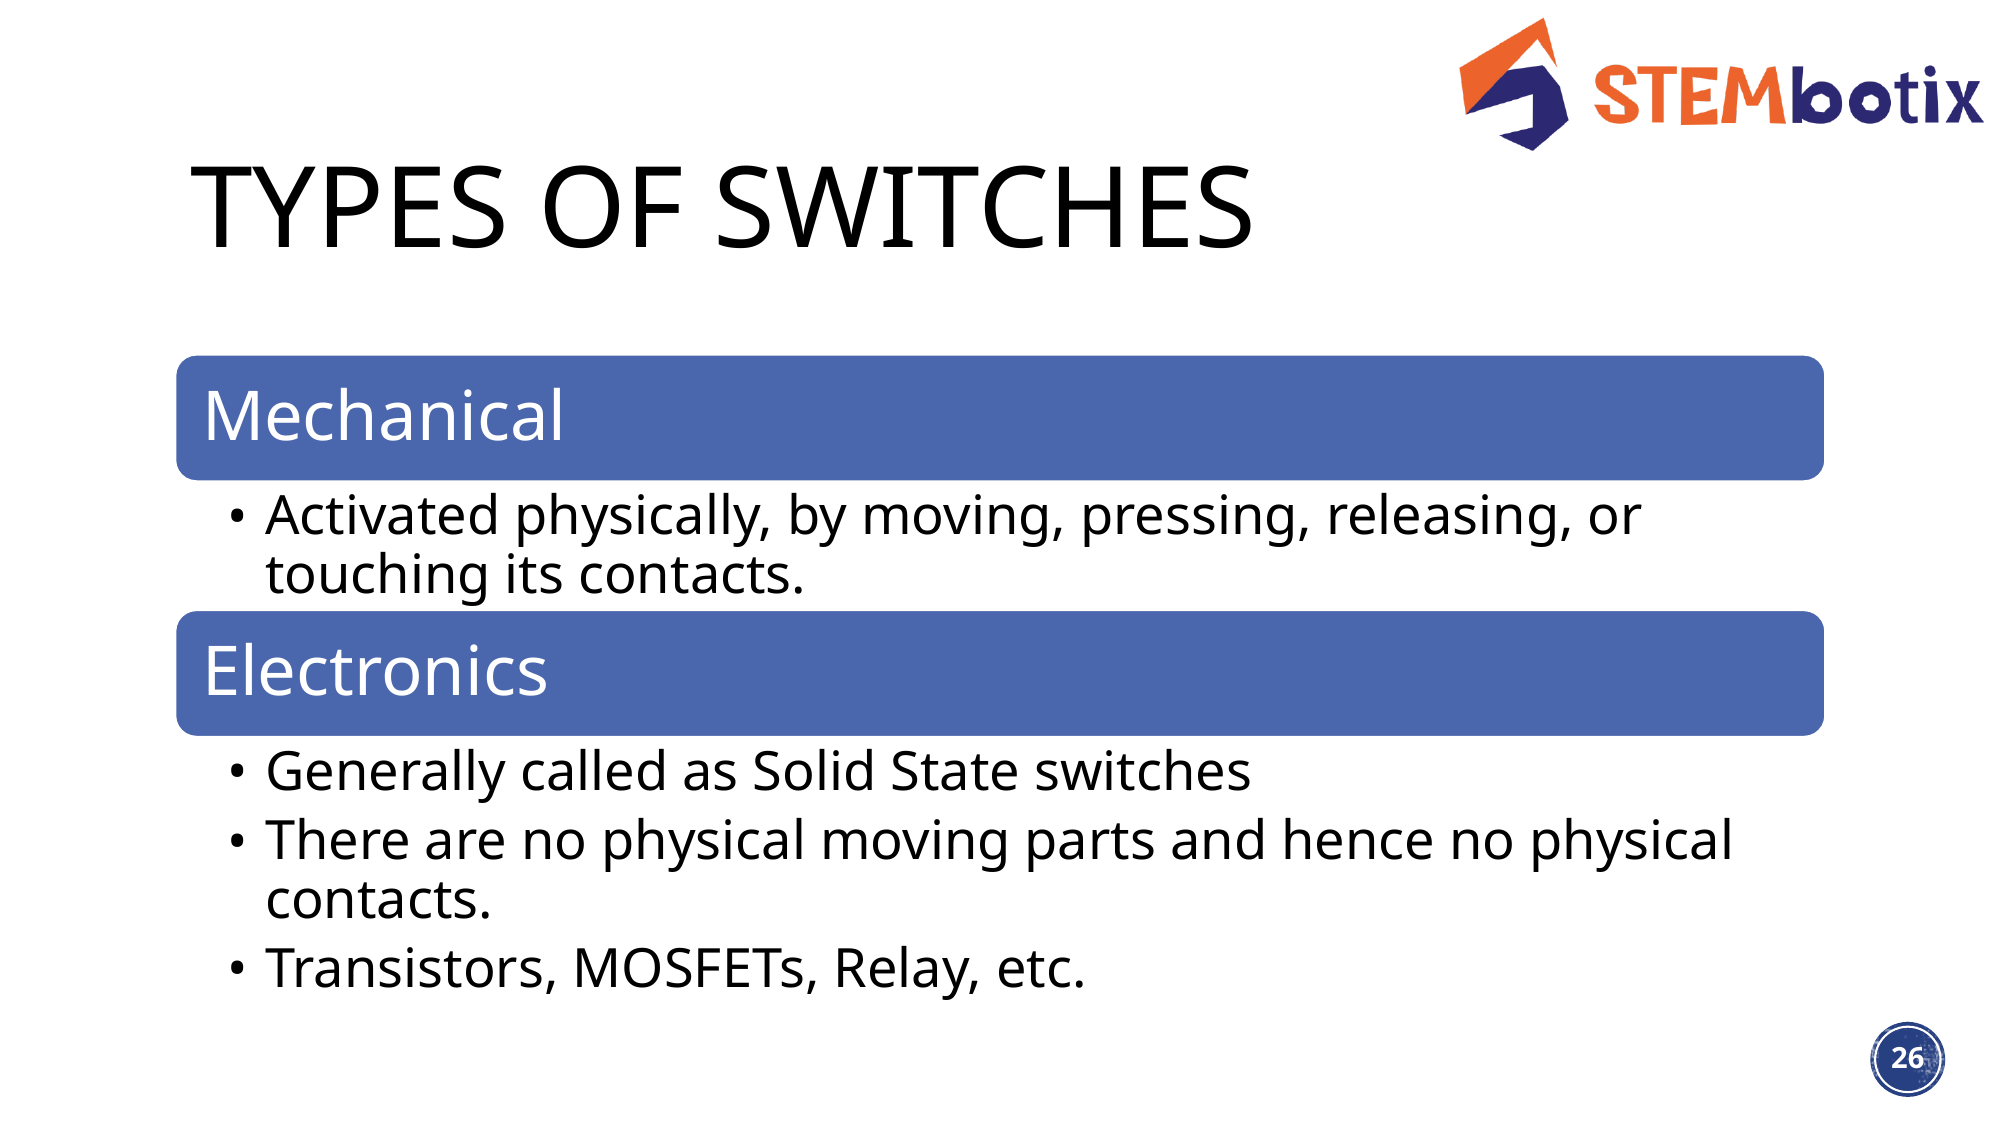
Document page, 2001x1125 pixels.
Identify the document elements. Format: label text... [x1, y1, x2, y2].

picture [1887, 1021, 1929, 1028]
title TYPES OF SWITCHES [175, 79, 1826, 344]
picture [1458, 16, 1984, 151]
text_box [175, 354, 1826, 1006]
slide_number ‹#› [1855, 1028, 1961, 1089]
picture [1884, 1089, 1931, 1097]
